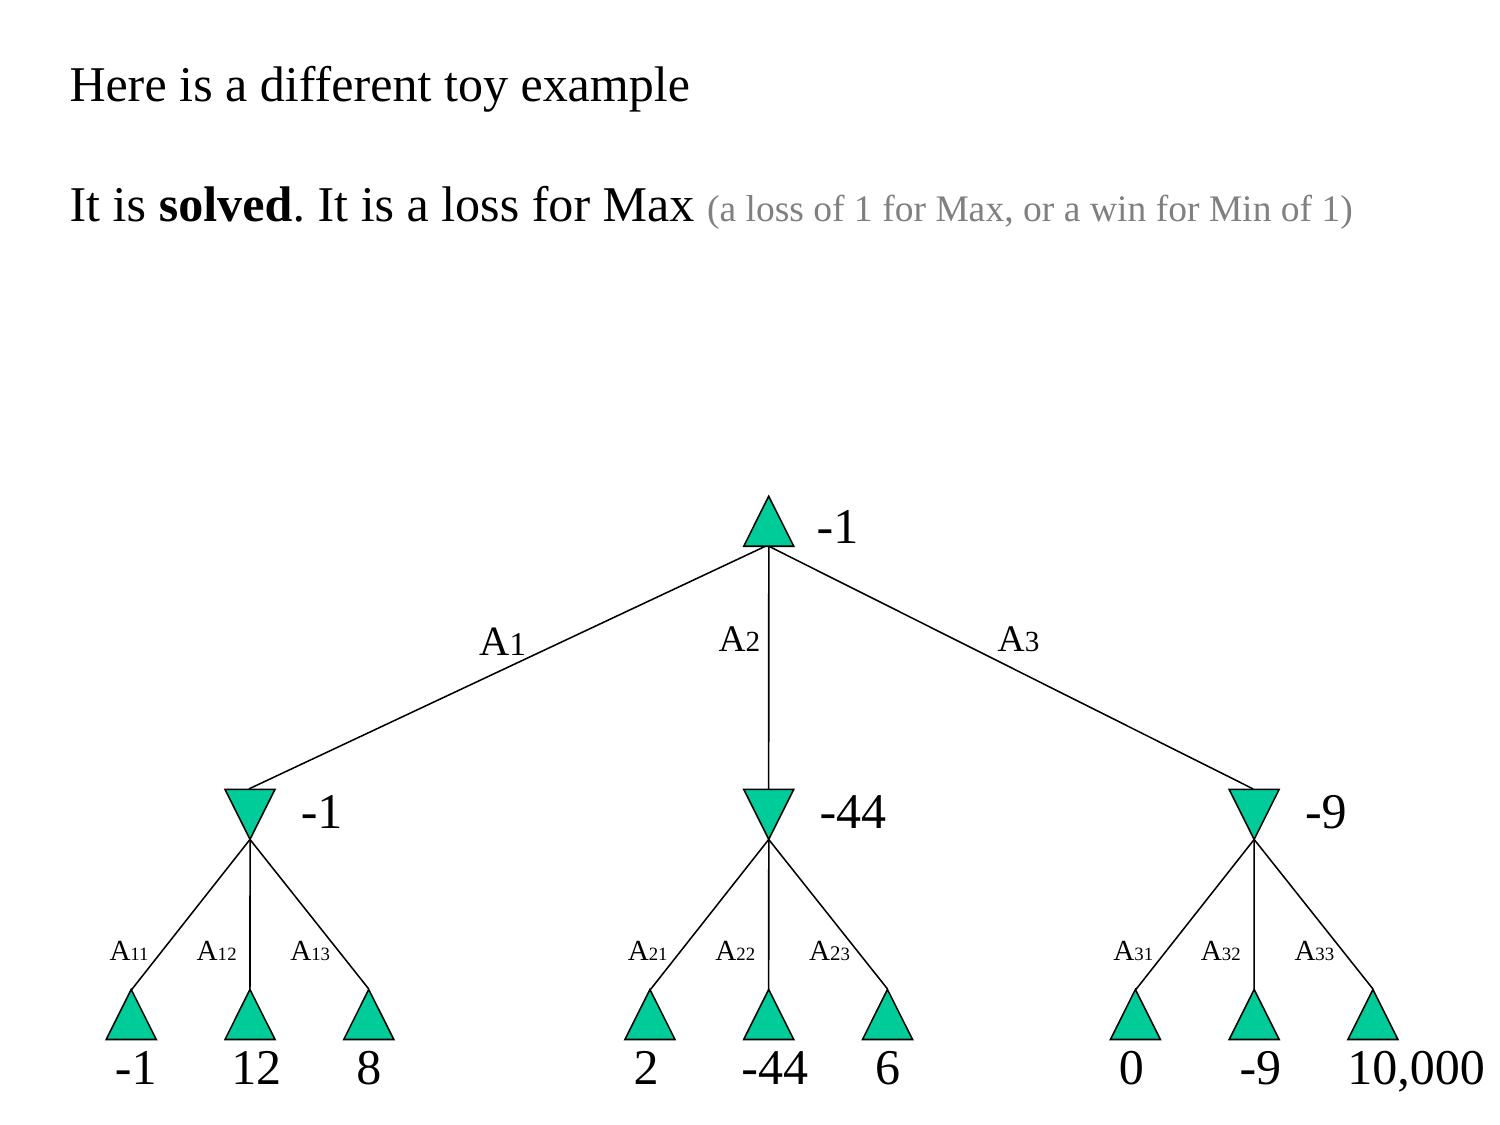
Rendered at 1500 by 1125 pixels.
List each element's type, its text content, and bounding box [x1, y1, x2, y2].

text_box A13 [275, 924, 346, 974]
text_box [743, 496, 794, 547]
text_box A22 [700, 924, 771, 974]
text_box 10,000 [1332, 1027, 1500, 1103]
text_box 2 [618, 1027, 674, 1103]
text_box [743, 789, 794, 839]
text_box -44 [804, 771, 902, 847]
text_box [225, 789, 276, 839]
text_box A2 [703, 606, 776, 667]
text_box A23 [794, 924, 866, 974]
text_box -44 [726, 1049, 824, 1103]
text_box A21 [613, 924, 683, 974]
text_box 6 [860, 1044, 915, 1103]
text_box A31 [1098, 924, 1169, 974]
text_box A3 [982, 606, 1055, 667]
text_box A12 [181, 924, 252, 974]
text_box Here is a different toy example It is solved. It is a loss for Max (a loss of 1 for Max, or a win for Min of 1) [54, 43, 1433, 239]
text_box A1 [464, 606, 542, 672]
text_box -9 [1224, 1049, 1297, 1103]
text_box A32 [1186, 924, 1256, 974]
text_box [105, 989, 394, 1040]
text_box -1 [801, 486, 874, 561]
text_box 8 [341, 1042, 397, 1103]
text_box -9 [1290, 771, 1362, 847]
text_box [1229, 789, 1280, 840]
text_box 0 [1104, 1027, 1159, 1103]
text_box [1110, 989, 1399, 1040]
text_box A11 [94, 924, 164, 974]
text_box A33 [1279, 924, 1350, 974]
text_box -1 [100, 1042, 172, 1103]
text_box -1 [286, 771, 358, 847]
text_box 12 [216, 1049, 297, 1103]
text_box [624, 989, 913, 1040]
